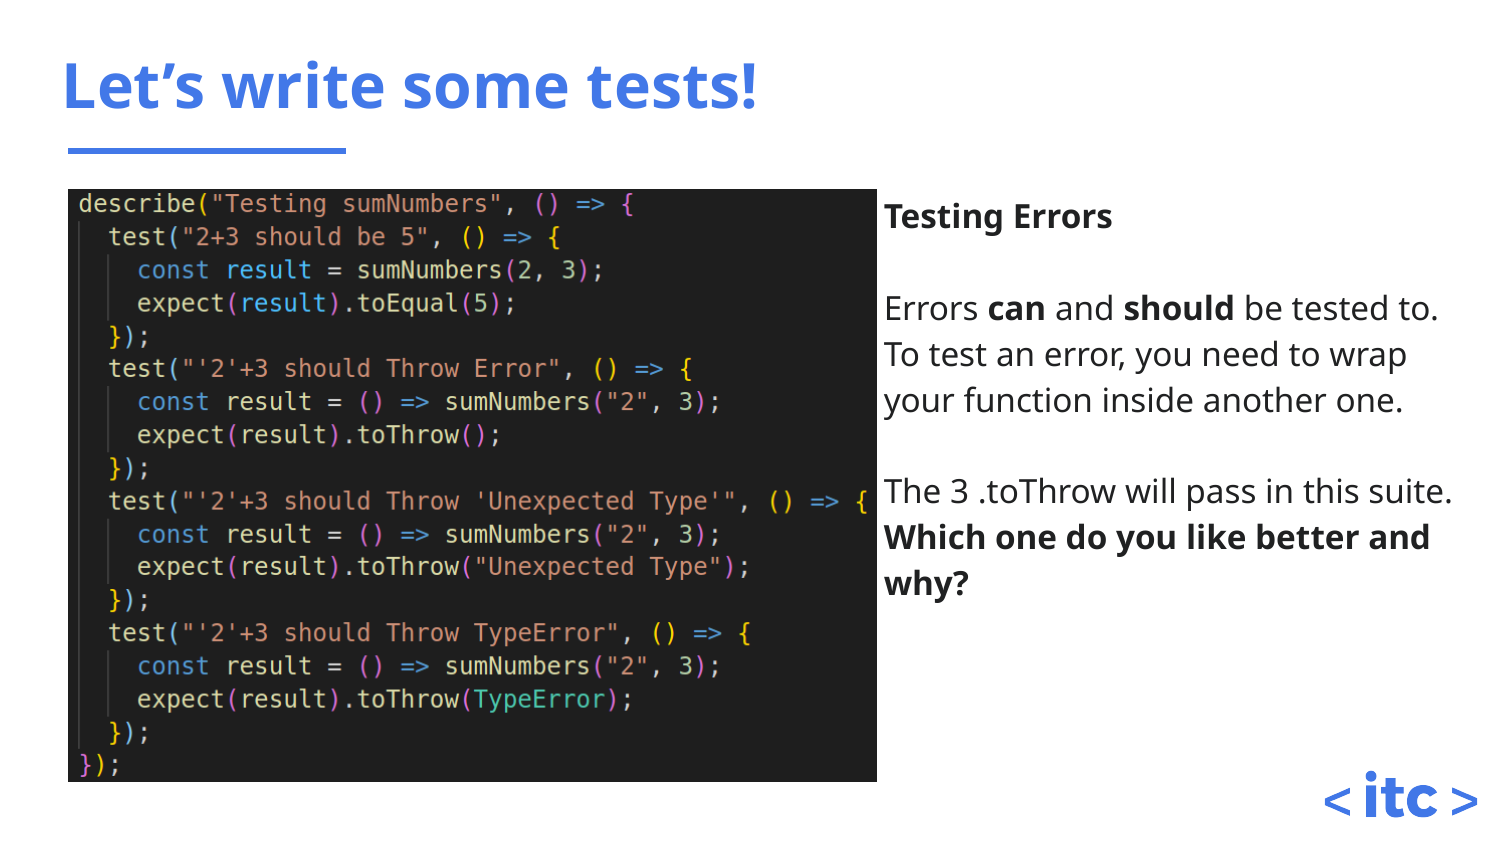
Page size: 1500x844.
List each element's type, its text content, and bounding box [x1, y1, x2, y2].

text_box Testing Errors Errors can and should be tested to. To test an error, you need to wrap your function inside another one. The 3 .toThrow will pass in this suite. Which one do you like better and why? [883, 189, 1493, 620]
picture [1316, 759, 1485, 828]
picture [67, 189, 877, 782]
text_box Let’s write some tests! [46, 39, 1318, 136]
